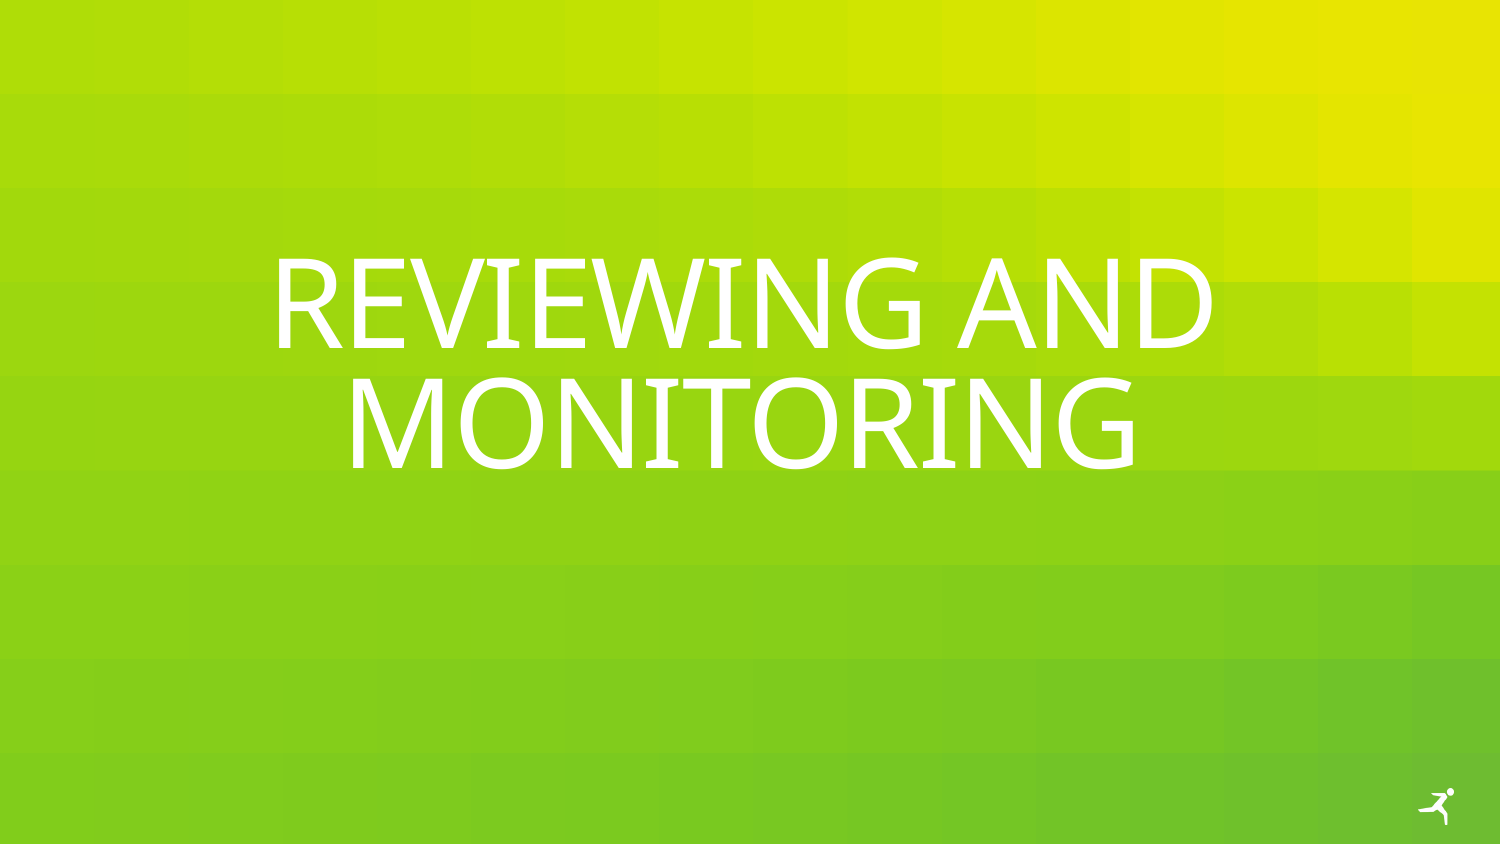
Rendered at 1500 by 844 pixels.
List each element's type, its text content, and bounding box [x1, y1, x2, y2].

picture [0, 0, 1500, 844]
title Reviewing and Monitoring [128, 225, 1372, 493]
